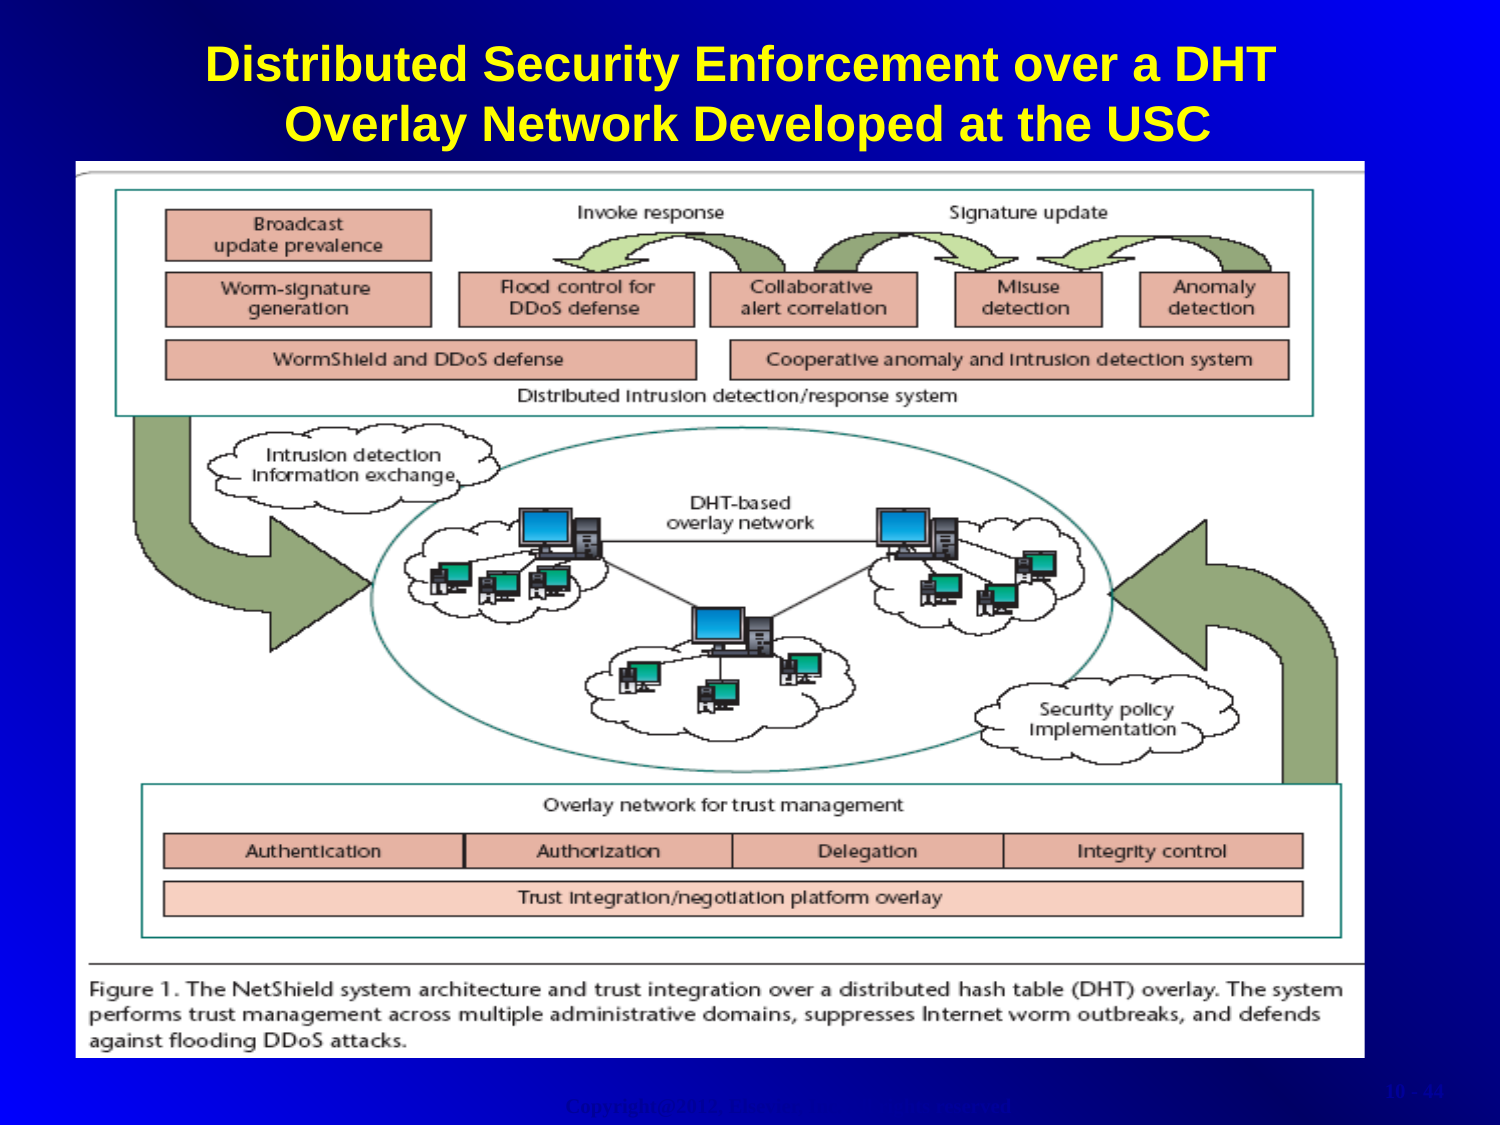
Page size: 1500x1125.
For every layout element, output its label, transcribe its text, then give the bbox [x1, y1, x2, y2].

title Distributed Security Enforcement over a DHT Overlay Network Developed at the USC [29, 23, 1467, 184]
picture [75, 160, 1365, 1058]
